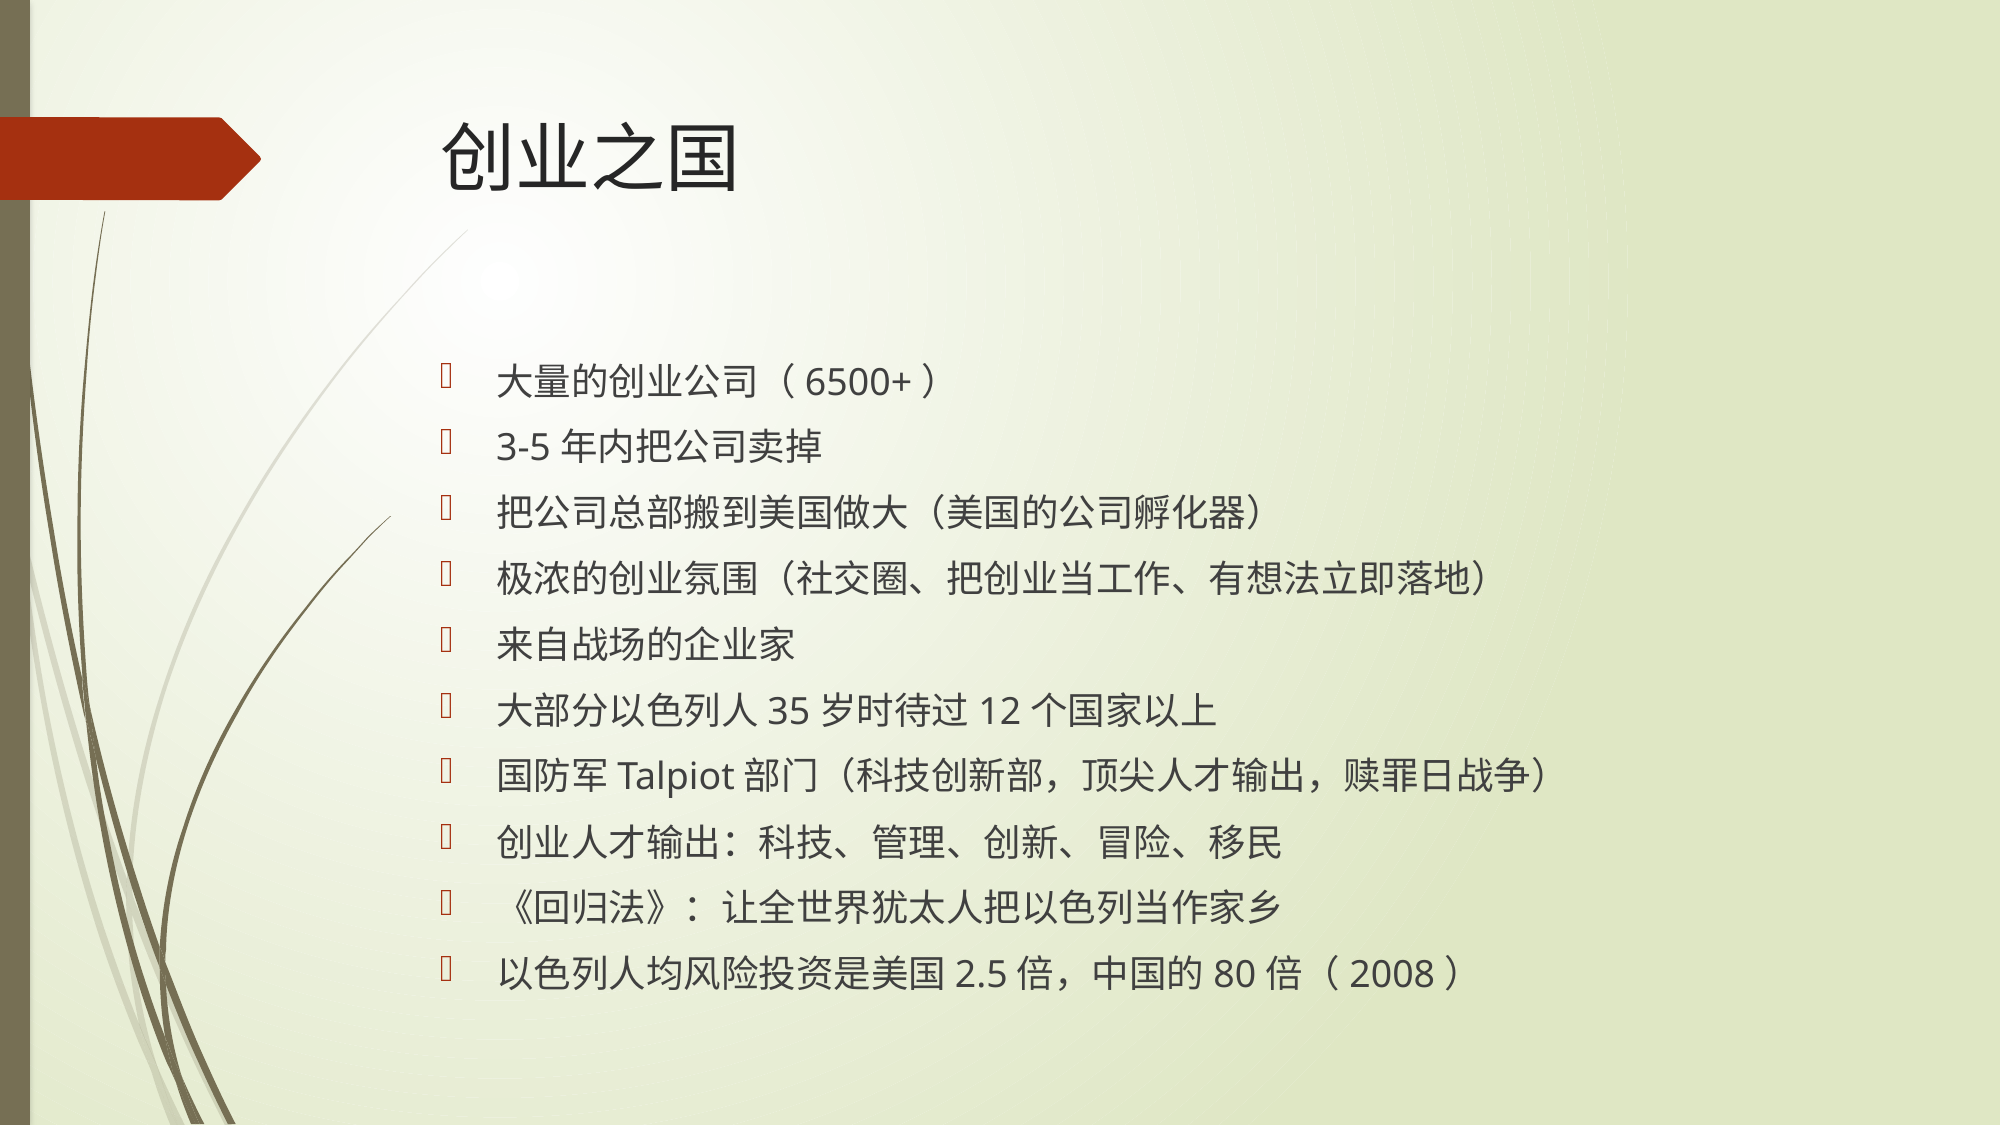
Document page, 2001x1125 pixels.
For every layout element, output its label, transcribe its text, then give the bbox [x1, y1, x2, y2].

list 大量的创业公司（6500+） 3-5年内把公司卖掉 把公司总部搬到美国做大（美国的公司孵化器） 极浓的创业氛围（社交圈、把创业当工作、有想法立即落地） 来自战场的企业家 大部分以色列人35岁时待过12个国家以上 国防军Talpiot部门（科技创新部，顶尖人才输出，赎罪日战争） 创业人才输出：科技、管理、创新、冒险、移民 《回归法》：让全世界犹太人把以色列当作家乡 以色列人均风险投资是美国2.5倍，中国的80倍（2008） [424, 350, 1888, 1011]
title 创业之国 [425, 102, 1888, 313]
